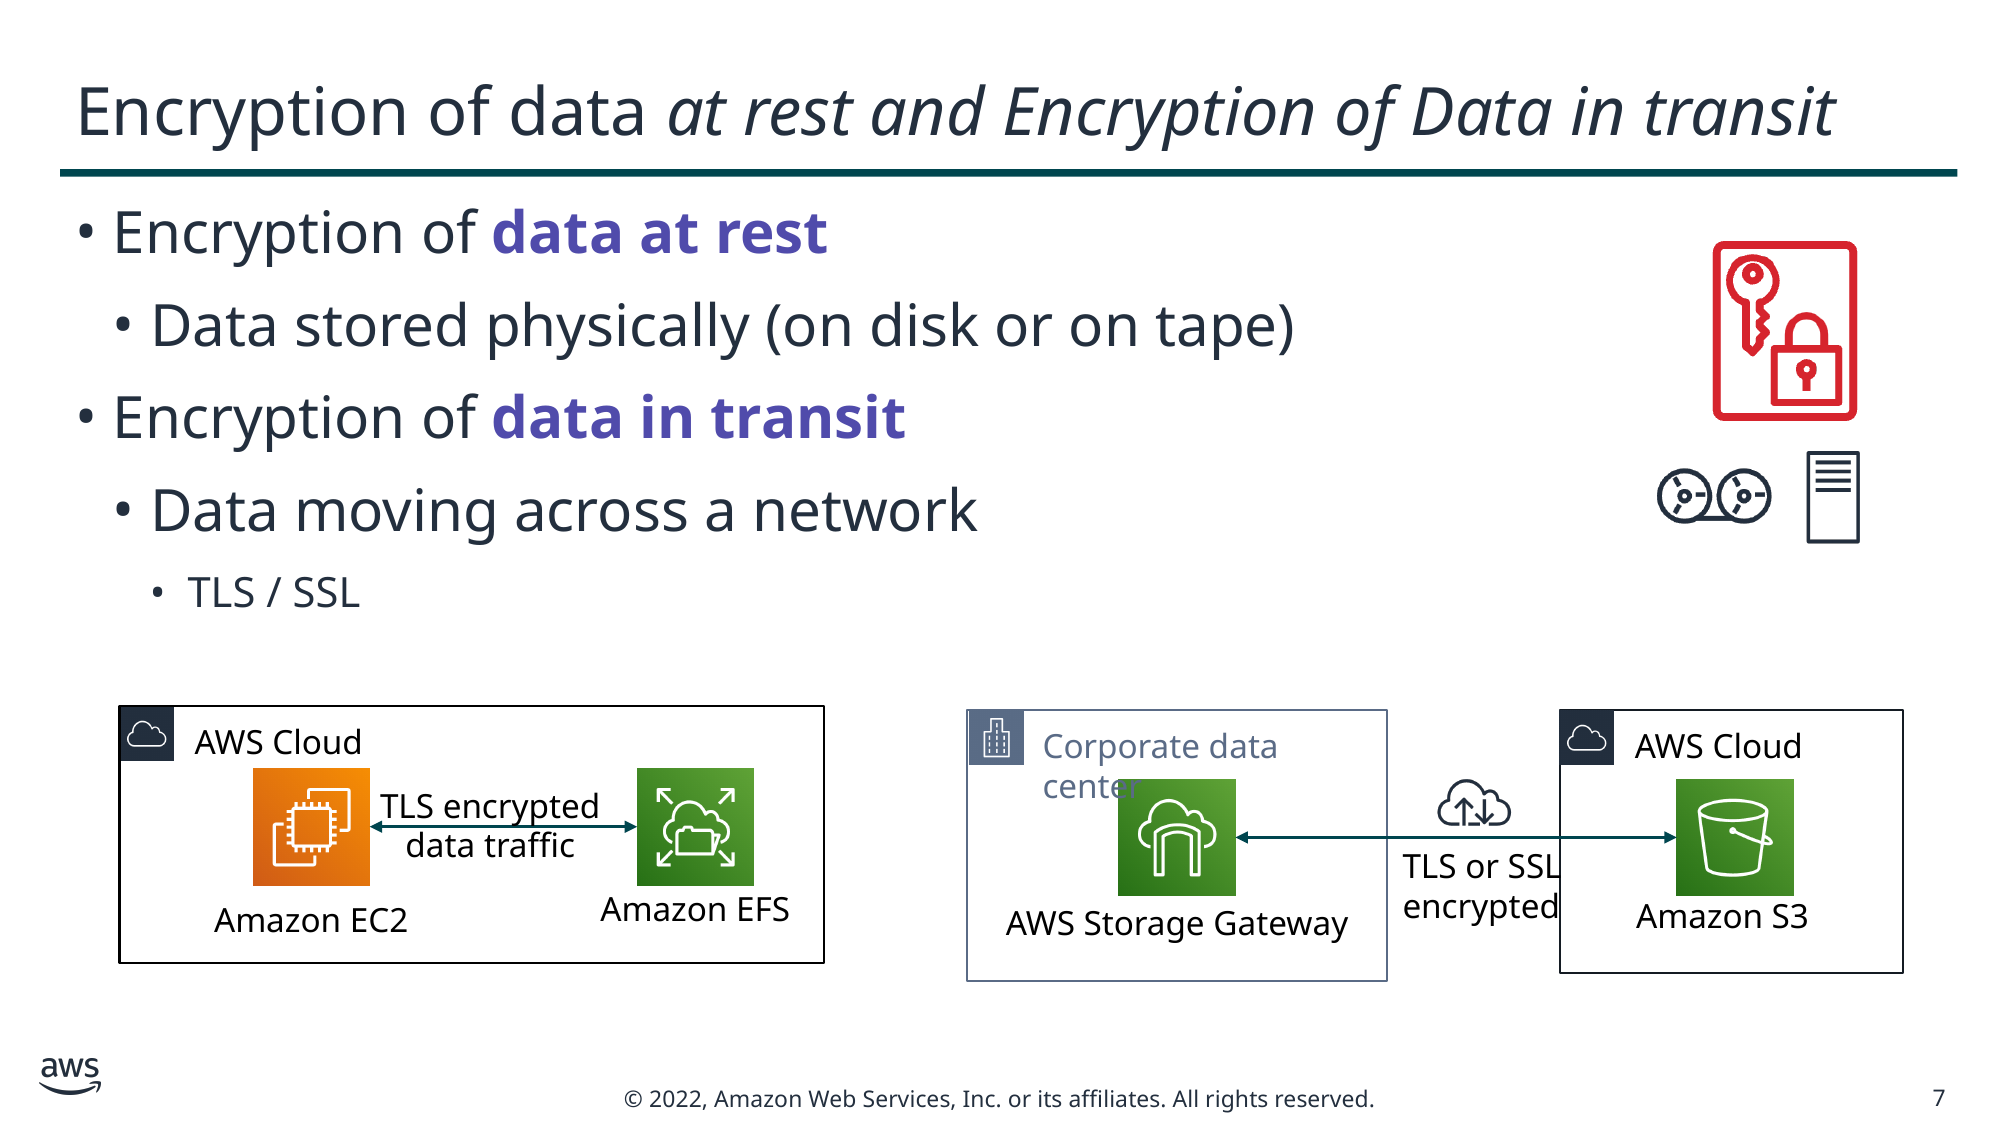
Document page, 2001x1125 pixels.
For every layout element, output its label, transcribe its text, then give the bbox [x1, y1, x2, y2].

slide_number 7 [1881, 1077, 1961, 1121]
title Encryption of data at rest and Encryption of Data in transit [60, 49, 1958, 170]
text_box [957, 710, 1912, 982]
picture [39, 1058, 101, 1095]
list Encryption of data at rest Data stored physically (on disk or on tape) Encryption of data in transit Data moving across a network TLS / SSL [60, 187, 1961, 1056]
picture [1688, 235, 1880, 427]
picture [1652, 436, 1775, 559]
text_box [119, 705, 825, 964]
picture [1784, 448, 1882, 547]
